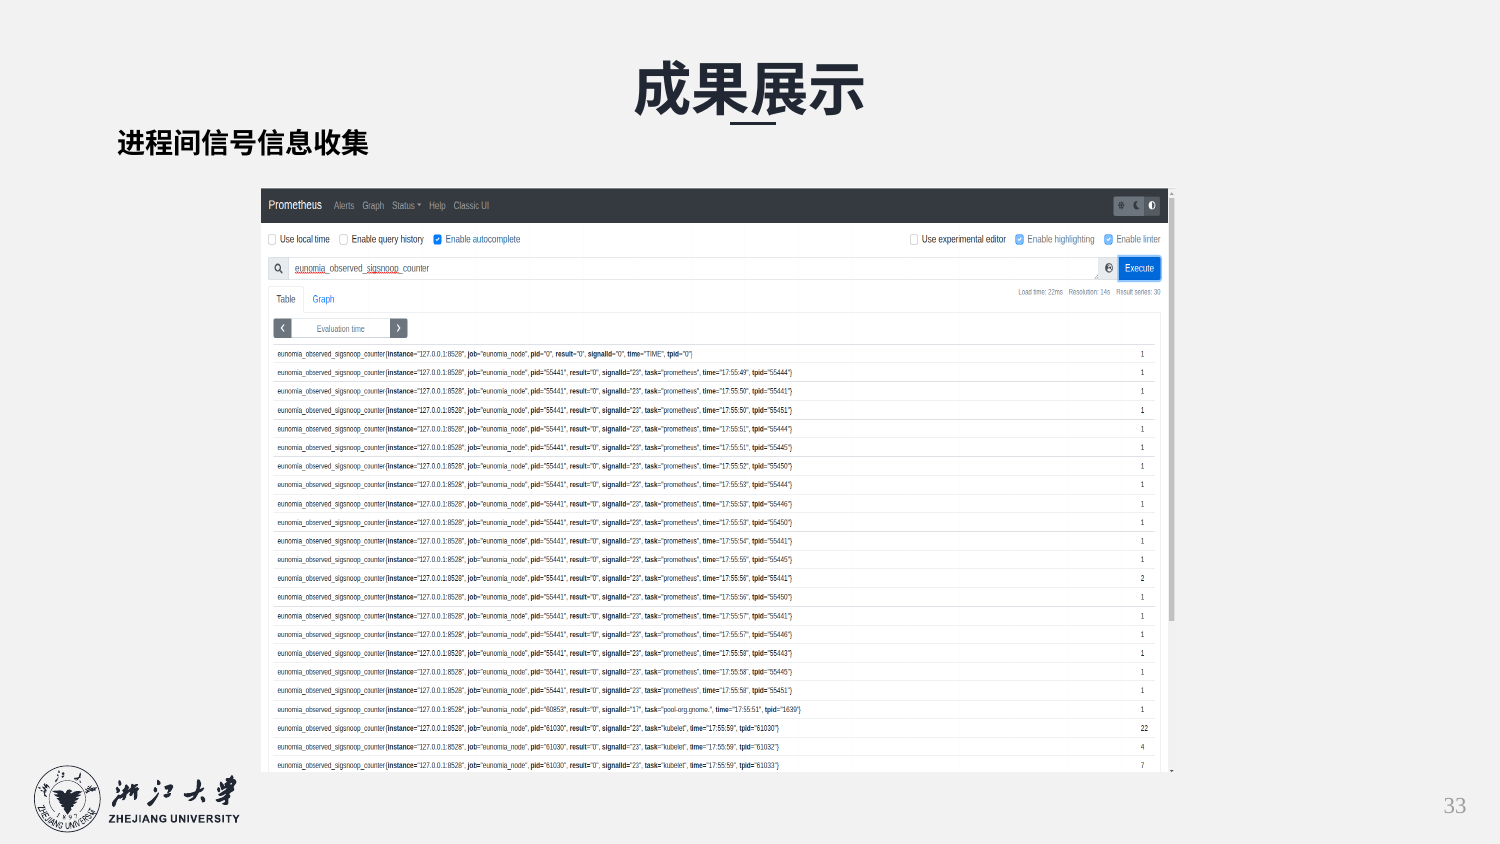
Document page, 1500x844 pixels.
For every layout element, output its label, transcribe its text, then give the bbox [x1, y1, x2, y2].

text_box 进程间信号信息收集 [102, 117, 488, 200]
text_box 成果展示 [618, 44, 882, 130]
picture [261, 187, 1175, 772]
slide_number 33 [1234, 784, 1482, 826]
